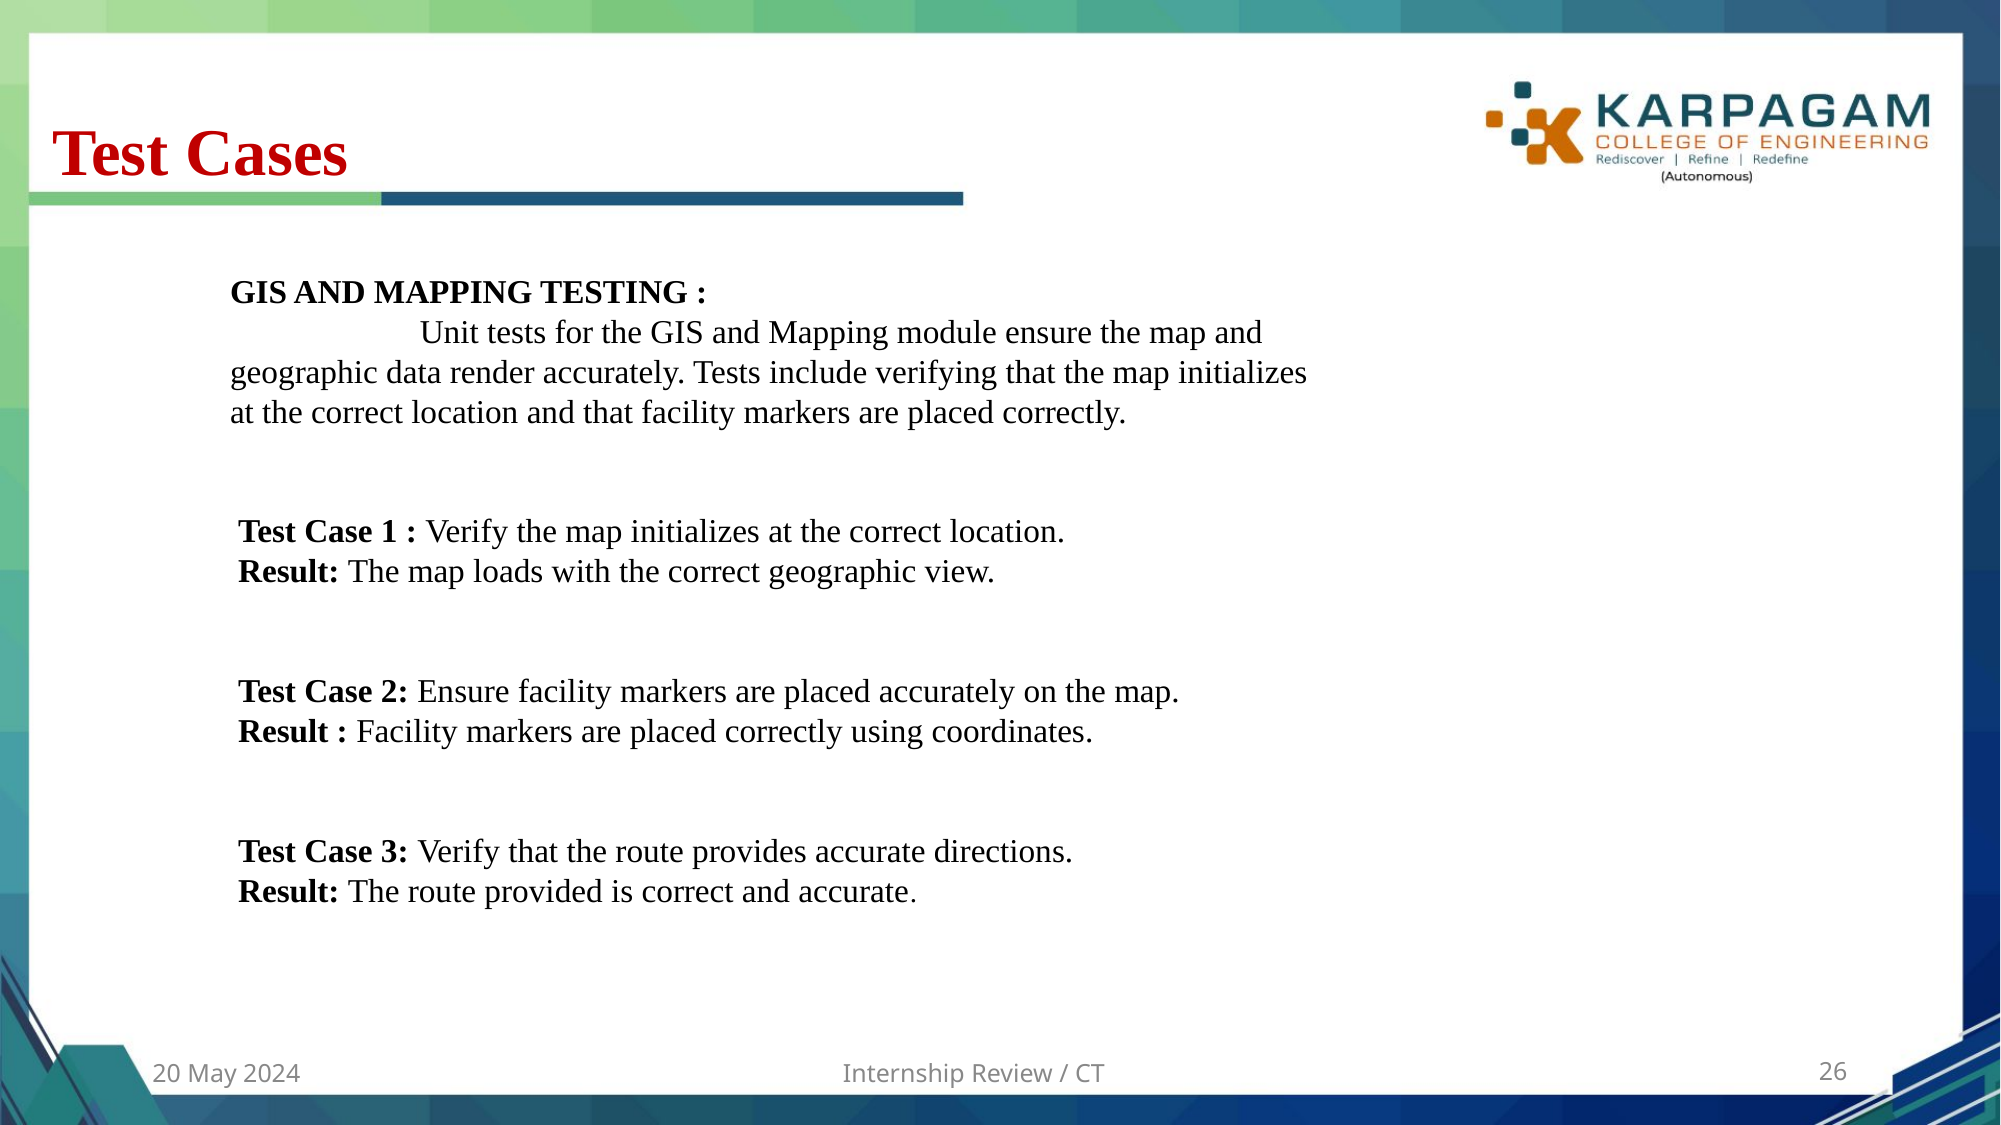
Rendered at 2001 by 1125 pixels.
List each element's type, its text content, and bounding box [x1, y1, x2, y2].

list [61, 237, 1805, 1002]
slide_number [137, 1042, 588, 1103]
slide_number ‹#› [1412, 1042, 1863, 1103]
footer Internship Review / CT [662, 1042, 1338, 1103]
picture [0, 0, 2001, 1125]
title Test Cases [37, 45, 1763, 263]
text_box GIS AND MAPPING TESTING : Unit tests for the GIS and Mapping module ensure the map and geographic data render accurately. Tests include verifying that the map initializes at the correct location and that facility markers are placed correctly. Test Case 1 : Verify the map initializes at the correct location. Result: The map loads with the correct geographic view. Test Case 2: Ensure facility markers are placed accurately on the map. Result : Facility markers are placed correctly using coordinates. Test Case 3: Verify that the route provides accurate directions. Result: The route provided is correct and accurate. [214, 262, 1338, 1022]
